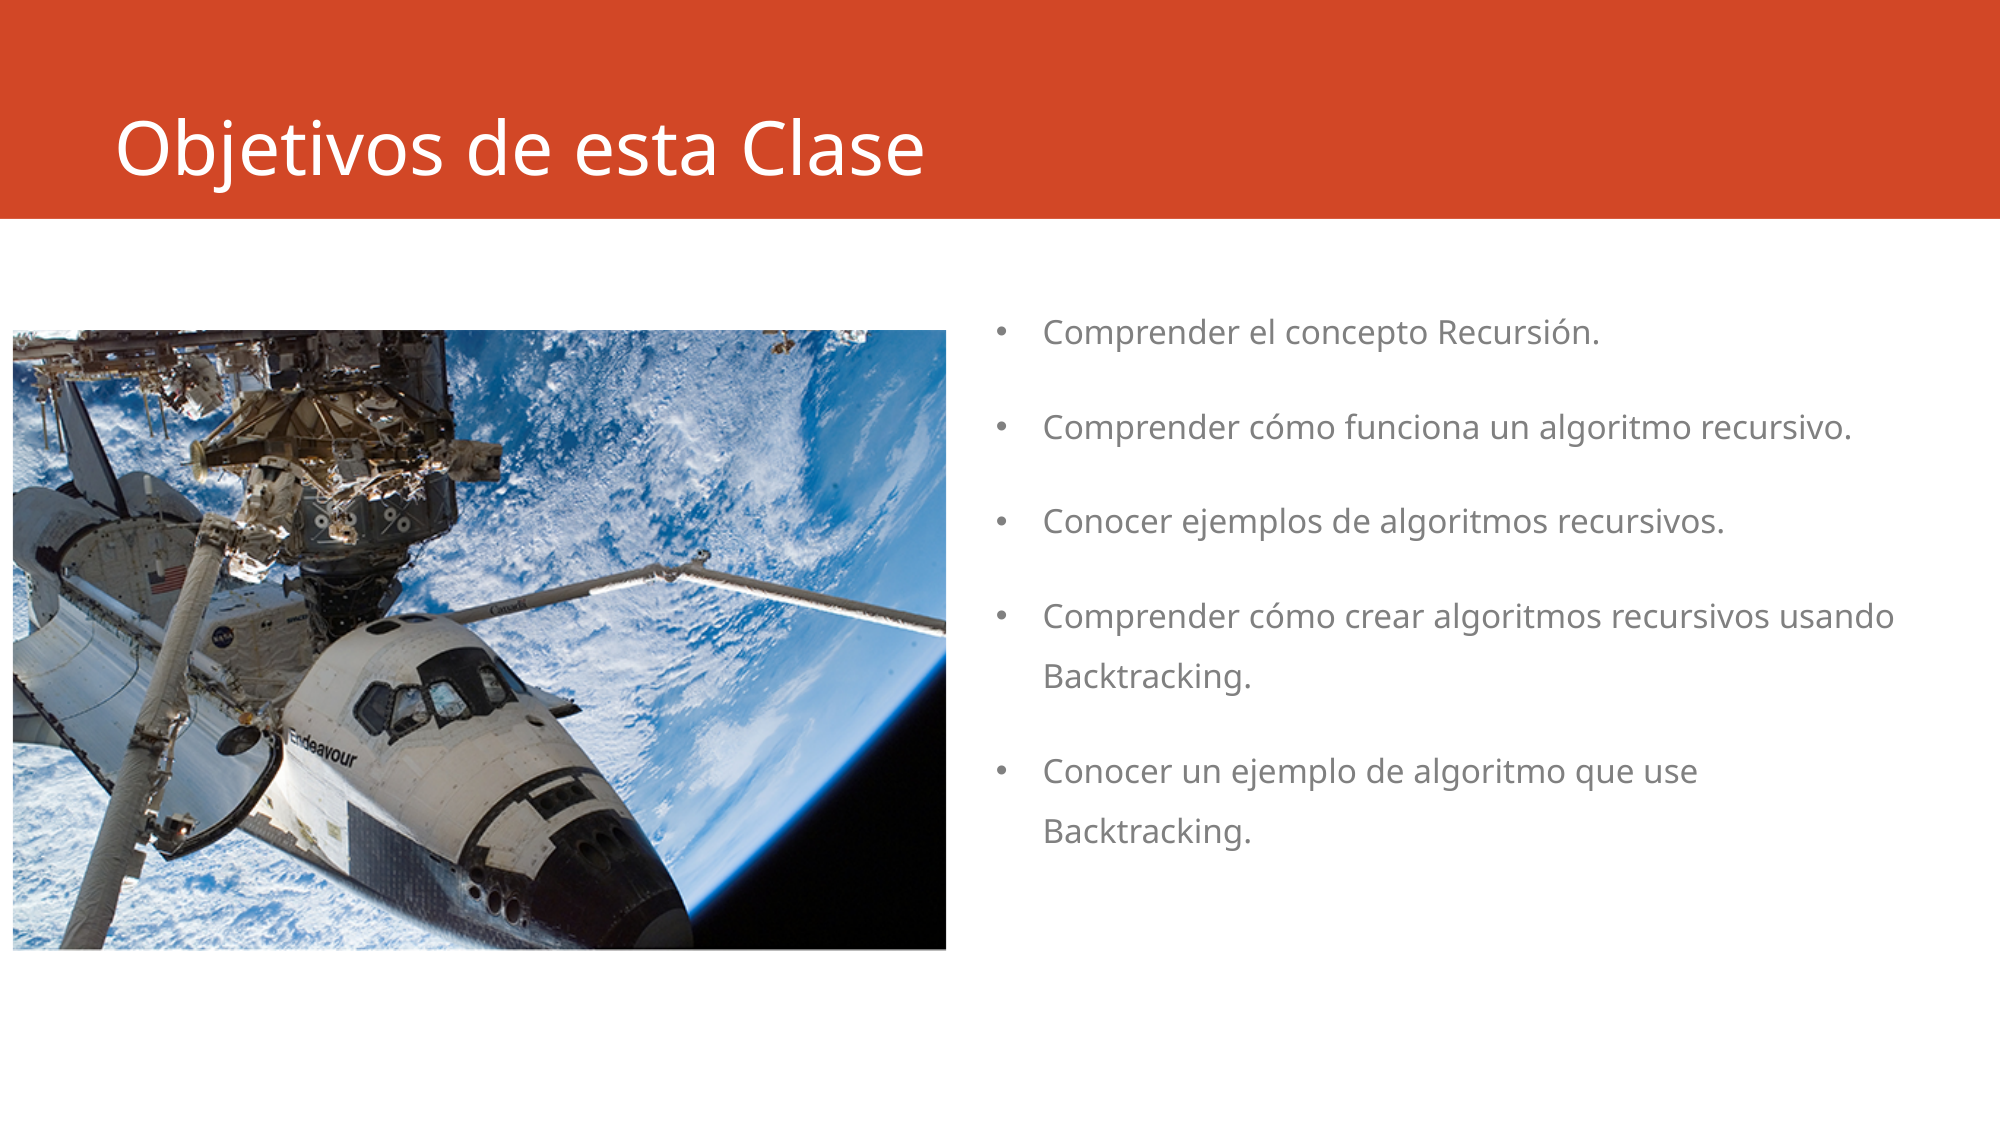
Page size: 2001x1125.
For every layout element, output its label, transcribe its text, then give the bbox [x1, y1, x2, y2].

list Comprender el concepto Recursión. Comprender cómo funciona un algoritmo recursivo. Conocer ejemplos de algoritmos recursivos. Comprender cómo crear algoritmos recursivos usando Backtracking. Conocer un ejemplo de algoritmo que use Backtracking. [980, 283, 1913, 998]
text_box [12, 330, 947, 951]
title Objetivos de esta Clase [99, 0, 1863, 199]
